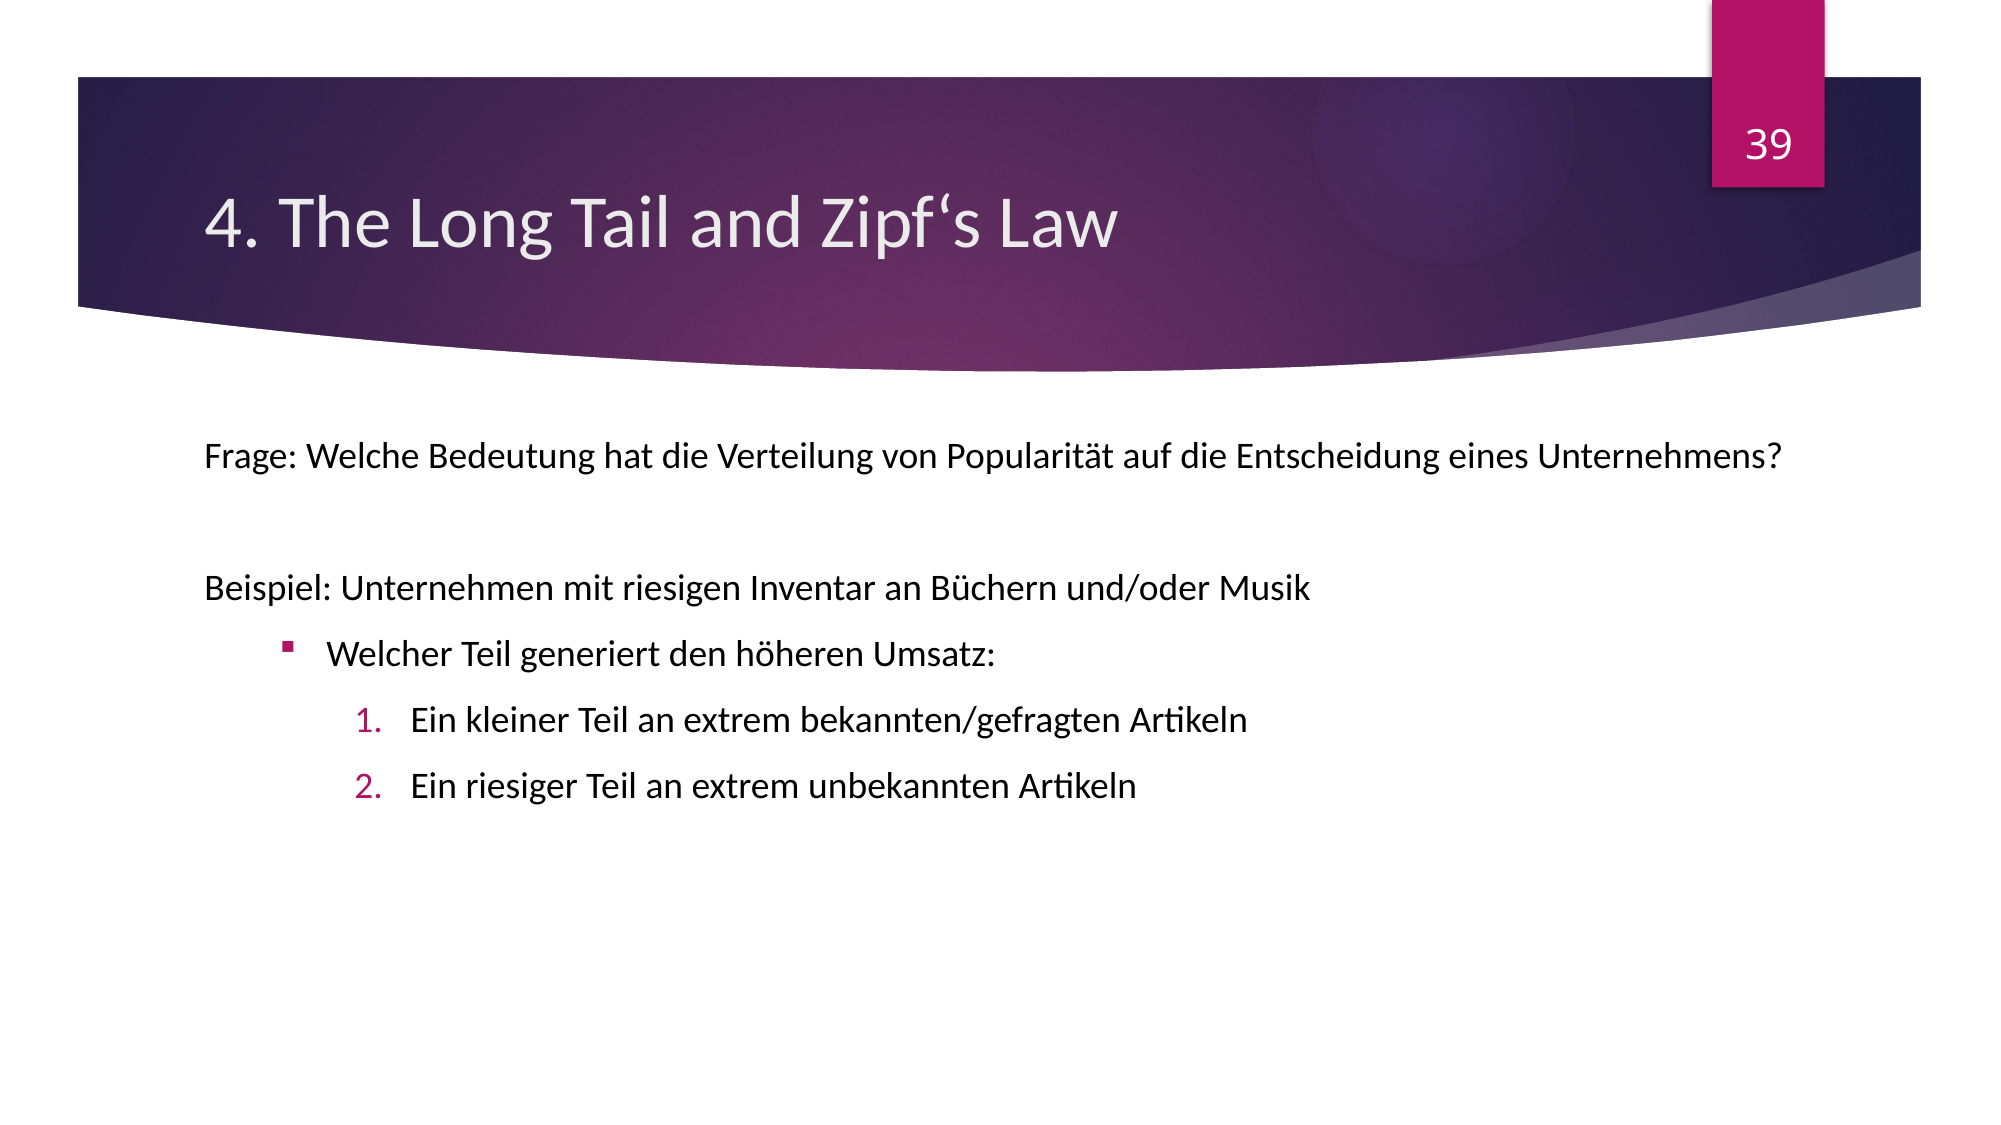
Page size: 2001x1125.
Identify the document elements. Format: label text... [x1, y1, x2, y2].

title 4. The Long Tail and Zipf‘s Law [189, 159, 1627, 276]
list Frage: Welche Bedeutung hat die Verteilung von Popularität auf die Entscheidung eines Unternehmens? Beispiel: Unternehmen mit riesigen Inventar an Büchern und/oder Musik Welcher Teil generiert den höheren Umsatz: Ein kleiner Teil an extrem bekannten/gefragten Artikeln Ein riesiger Teil an extrem unbekannten Artikeln [189, 423, 1892, 893]
